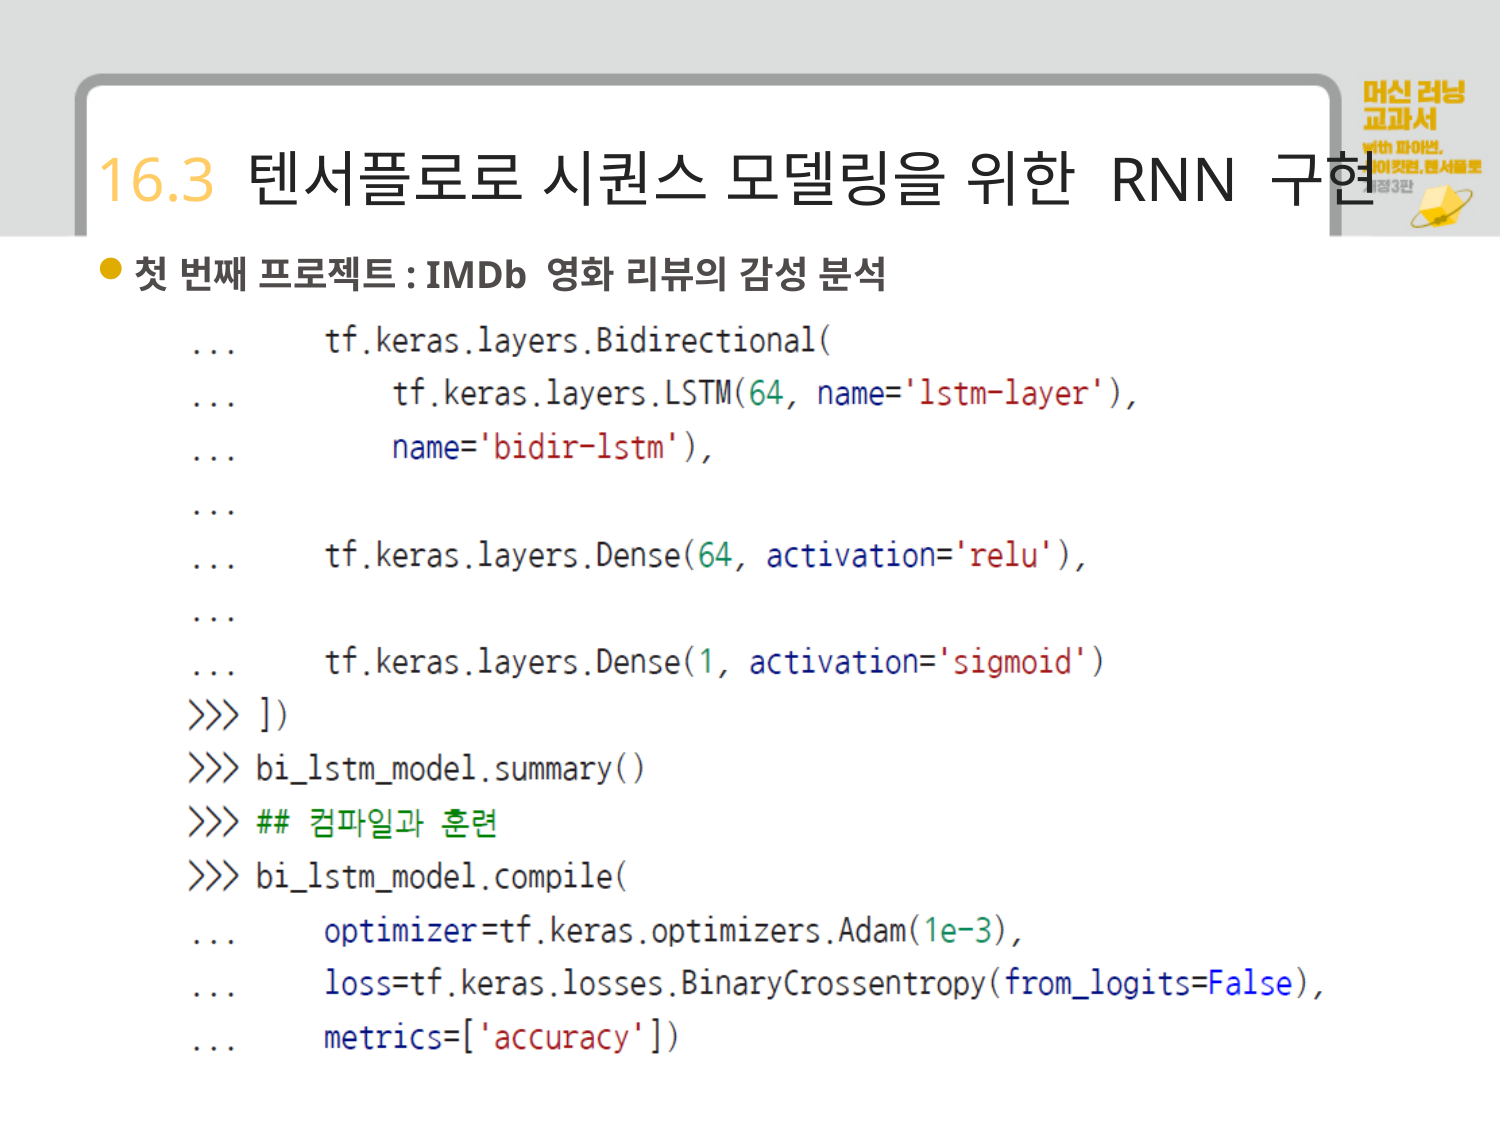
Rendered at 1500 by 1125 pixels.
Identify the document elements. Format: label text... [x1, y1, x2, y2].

picture [0, 0, 1500, 1125]
title 16.3 텐서플로로 시퀀스 모델링을 위한 RNN 구현 [81, 90, 1412, 222]
list 첫 번째 프로젝트: IMDb 영화 리뷰의 감성 분석 [81, 239, 1450, 1054]
